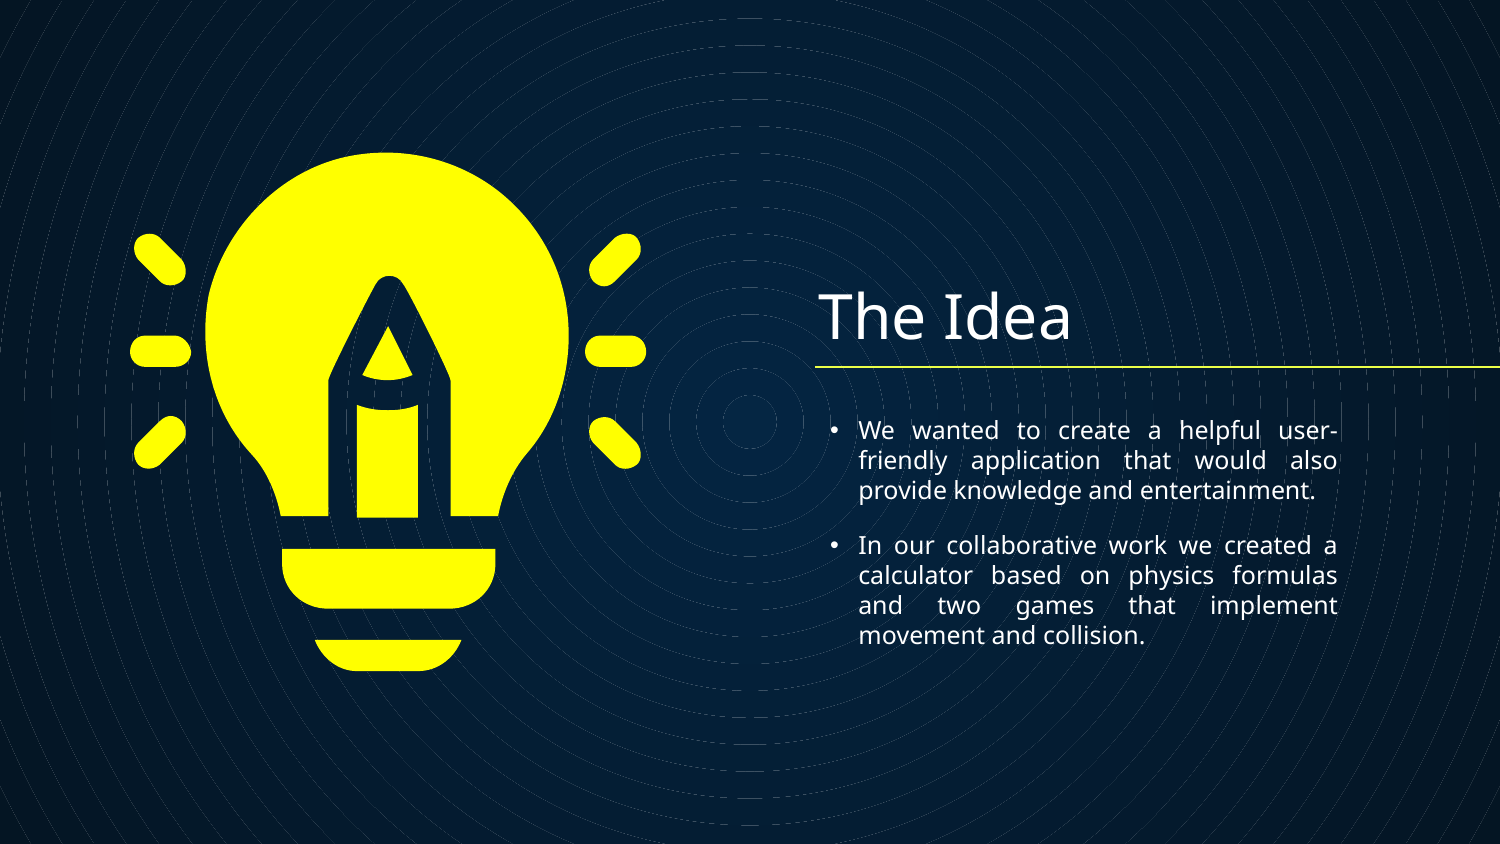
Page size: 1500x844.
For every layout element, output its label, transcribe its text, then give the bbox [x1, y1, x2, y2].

title The Ideа [803, 267, 1383, 367]
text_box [129, 152, 647, 672]
subtitle We wanted to create a helpful user-friendly application that would also provide knowledge and entertainment. In our collaborative work we created a calculator based on physics formulas and two games that implement movement and collision. [815, 399, 1354, 633]
